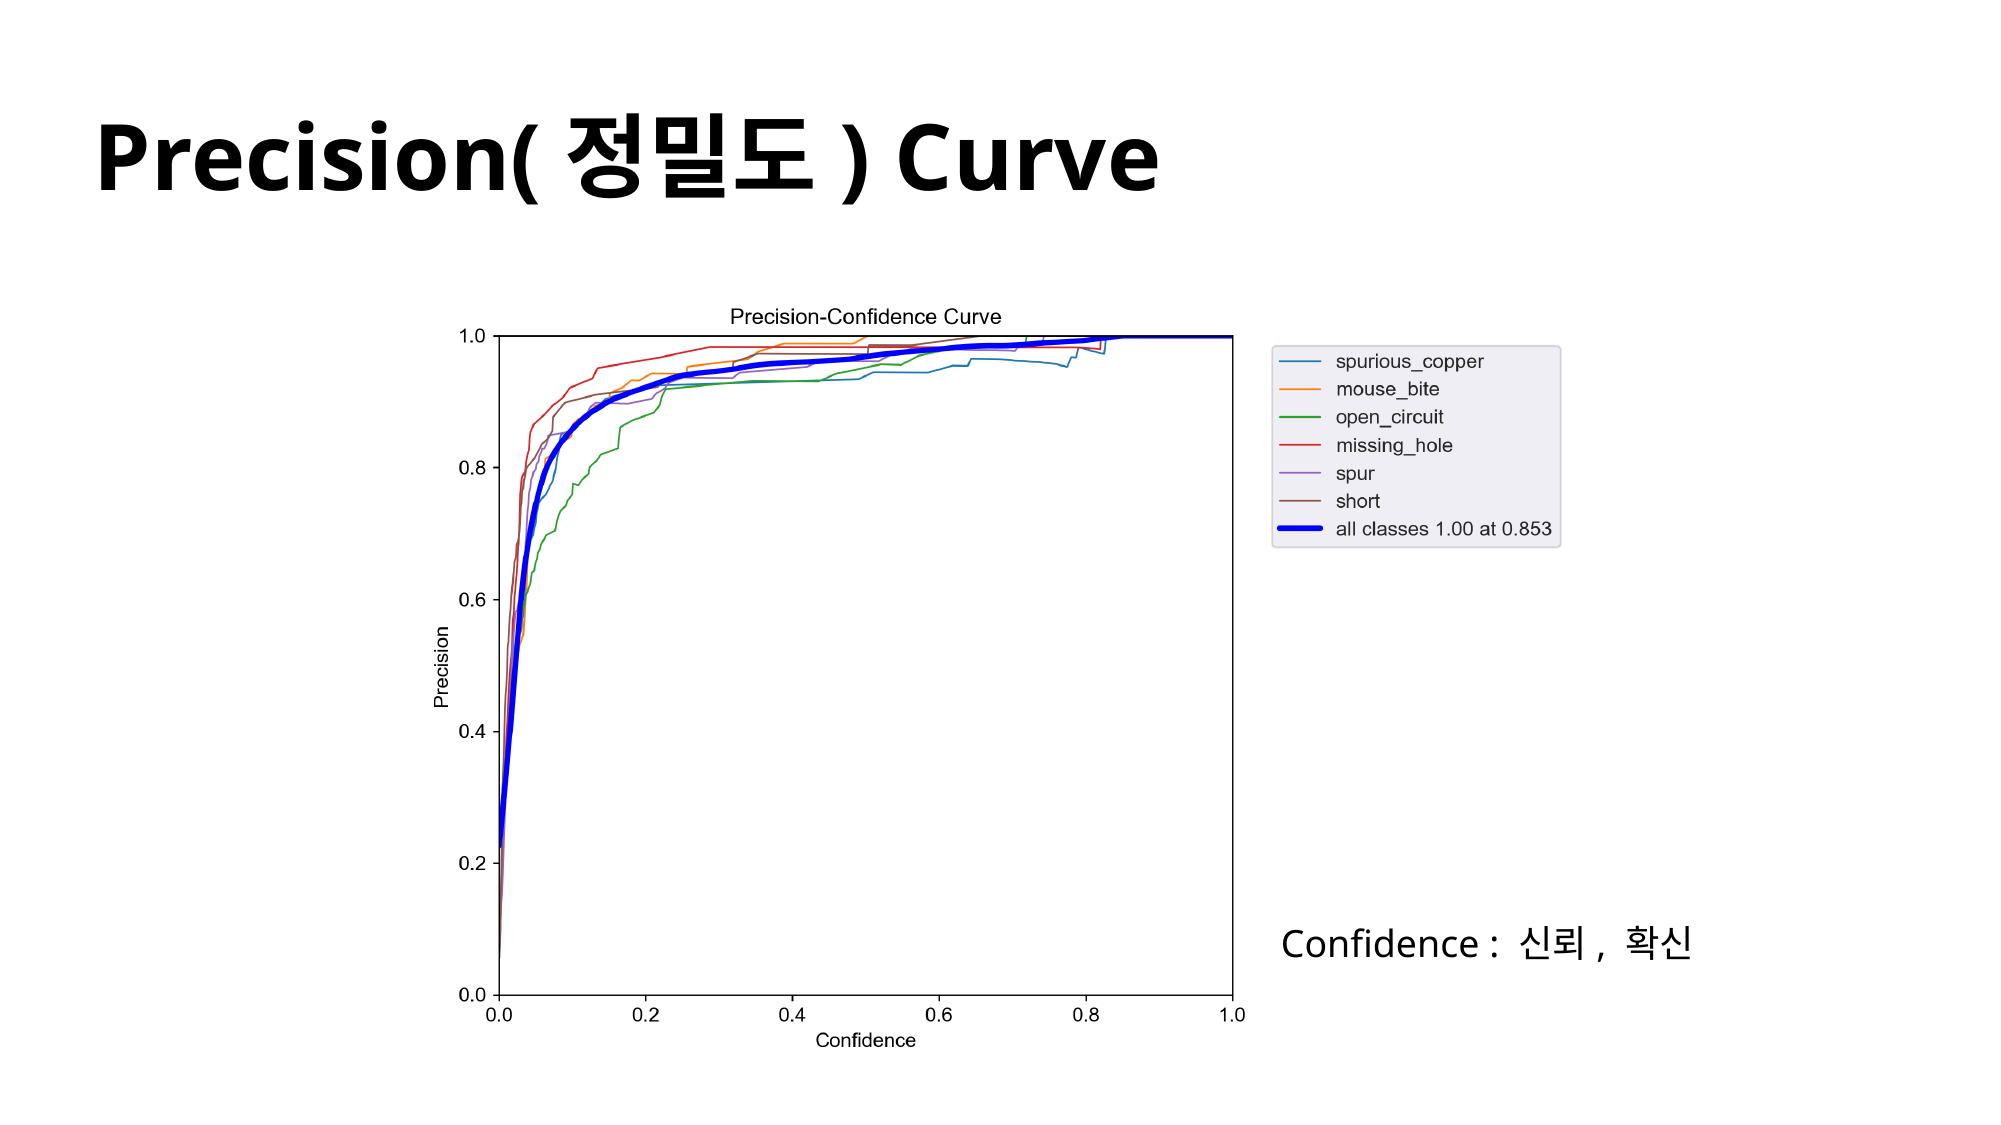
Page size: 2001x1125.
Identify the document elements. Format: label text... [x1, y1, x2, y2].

text_box Confidence : 신뢰, 확신 [1591, 912, 1715, 973]
title Precision(정밀도) Curve [79, 52, 1804, 270]
picture [409, 285, 1591, 1074]
